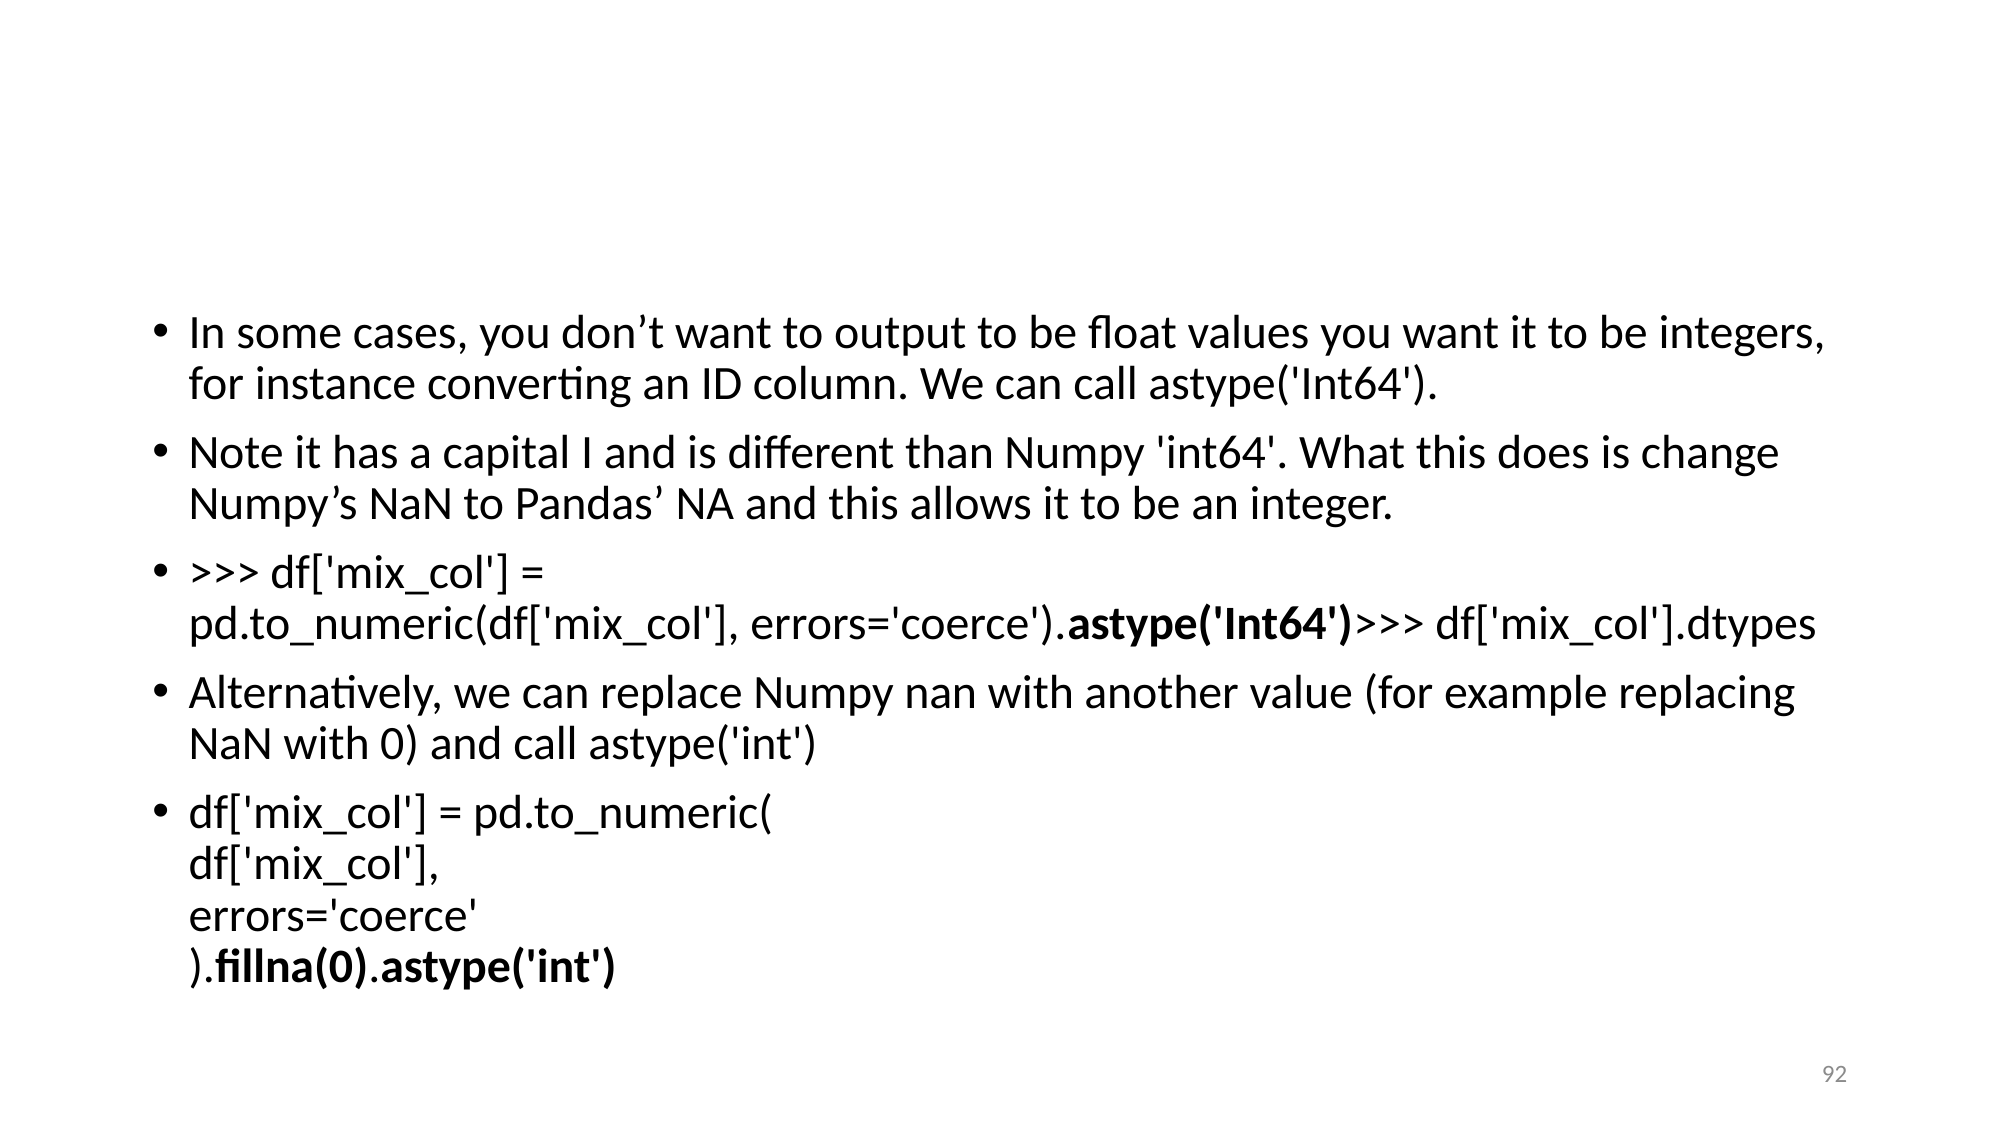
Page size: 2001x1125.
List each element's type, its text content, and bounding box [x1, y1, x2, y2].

slide_number 92 [1412, 1042, 1863, 1103]
list In some cases, you don’t want to output to be float values you want it to be integers, for instance converting an ID column. We can call astype('Int64'). Note it has a capital I and is different than Numpy 'int64'. What this does is change Numpy’s NaN to Pandas’ NA and this allows it to be an integer. >>> df['mix_col'] = pd.to_numeric(df['mix_col'], errors='coerce').astype('Int64')>>> df['mix_col'].dtypes Alternatively, we can replace Numpy nan with another value (for example replacing NaN with 0) and call astype('int') df['mix_col'] = pd.to_numeric( df['mix_col'], errors='coerce' ).fillna(0).astype('int') [137, 299, 1863, 1014]
